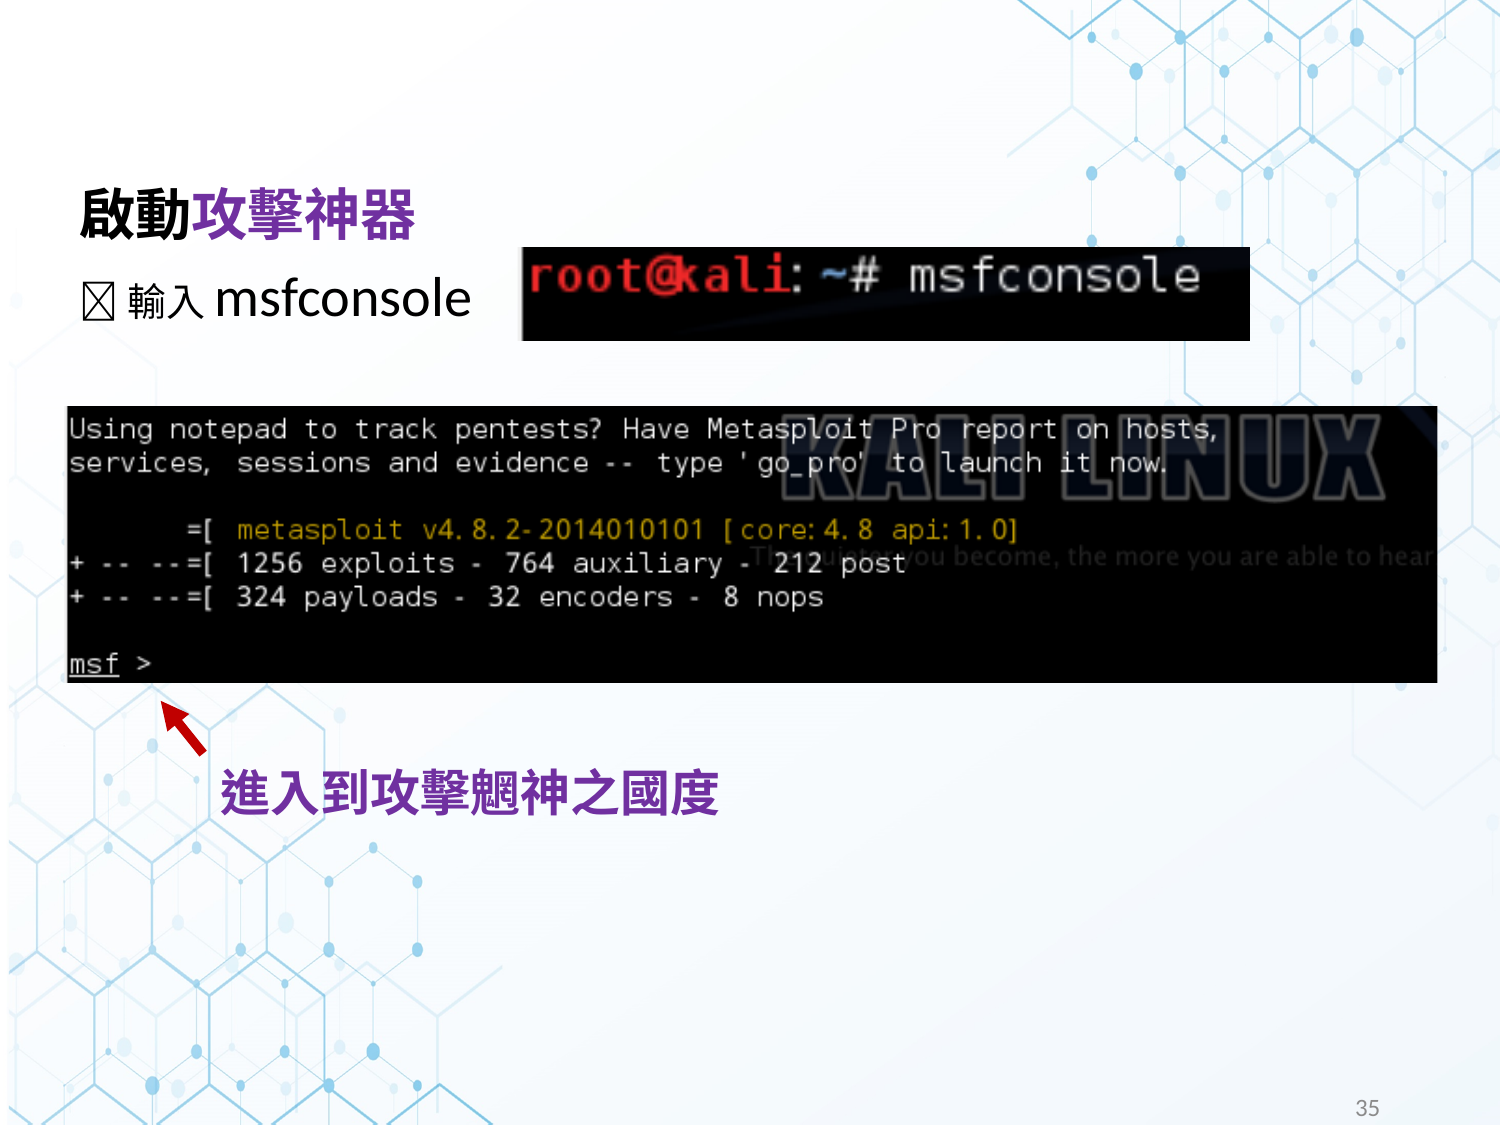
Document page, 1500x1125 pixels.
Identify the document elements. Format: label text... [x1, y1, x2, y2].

picture [0, 0, 1500, 1125]
slide_number 35 [1058, 1076, 1396, 1125]
text_box 進入到攻擊魍神之國度 [205, 753, 736, 829]
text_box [160, 700, 204, 754]
text_box 啟動攻擊神器 輸入msfconsole [64, 179, 501, 321]
